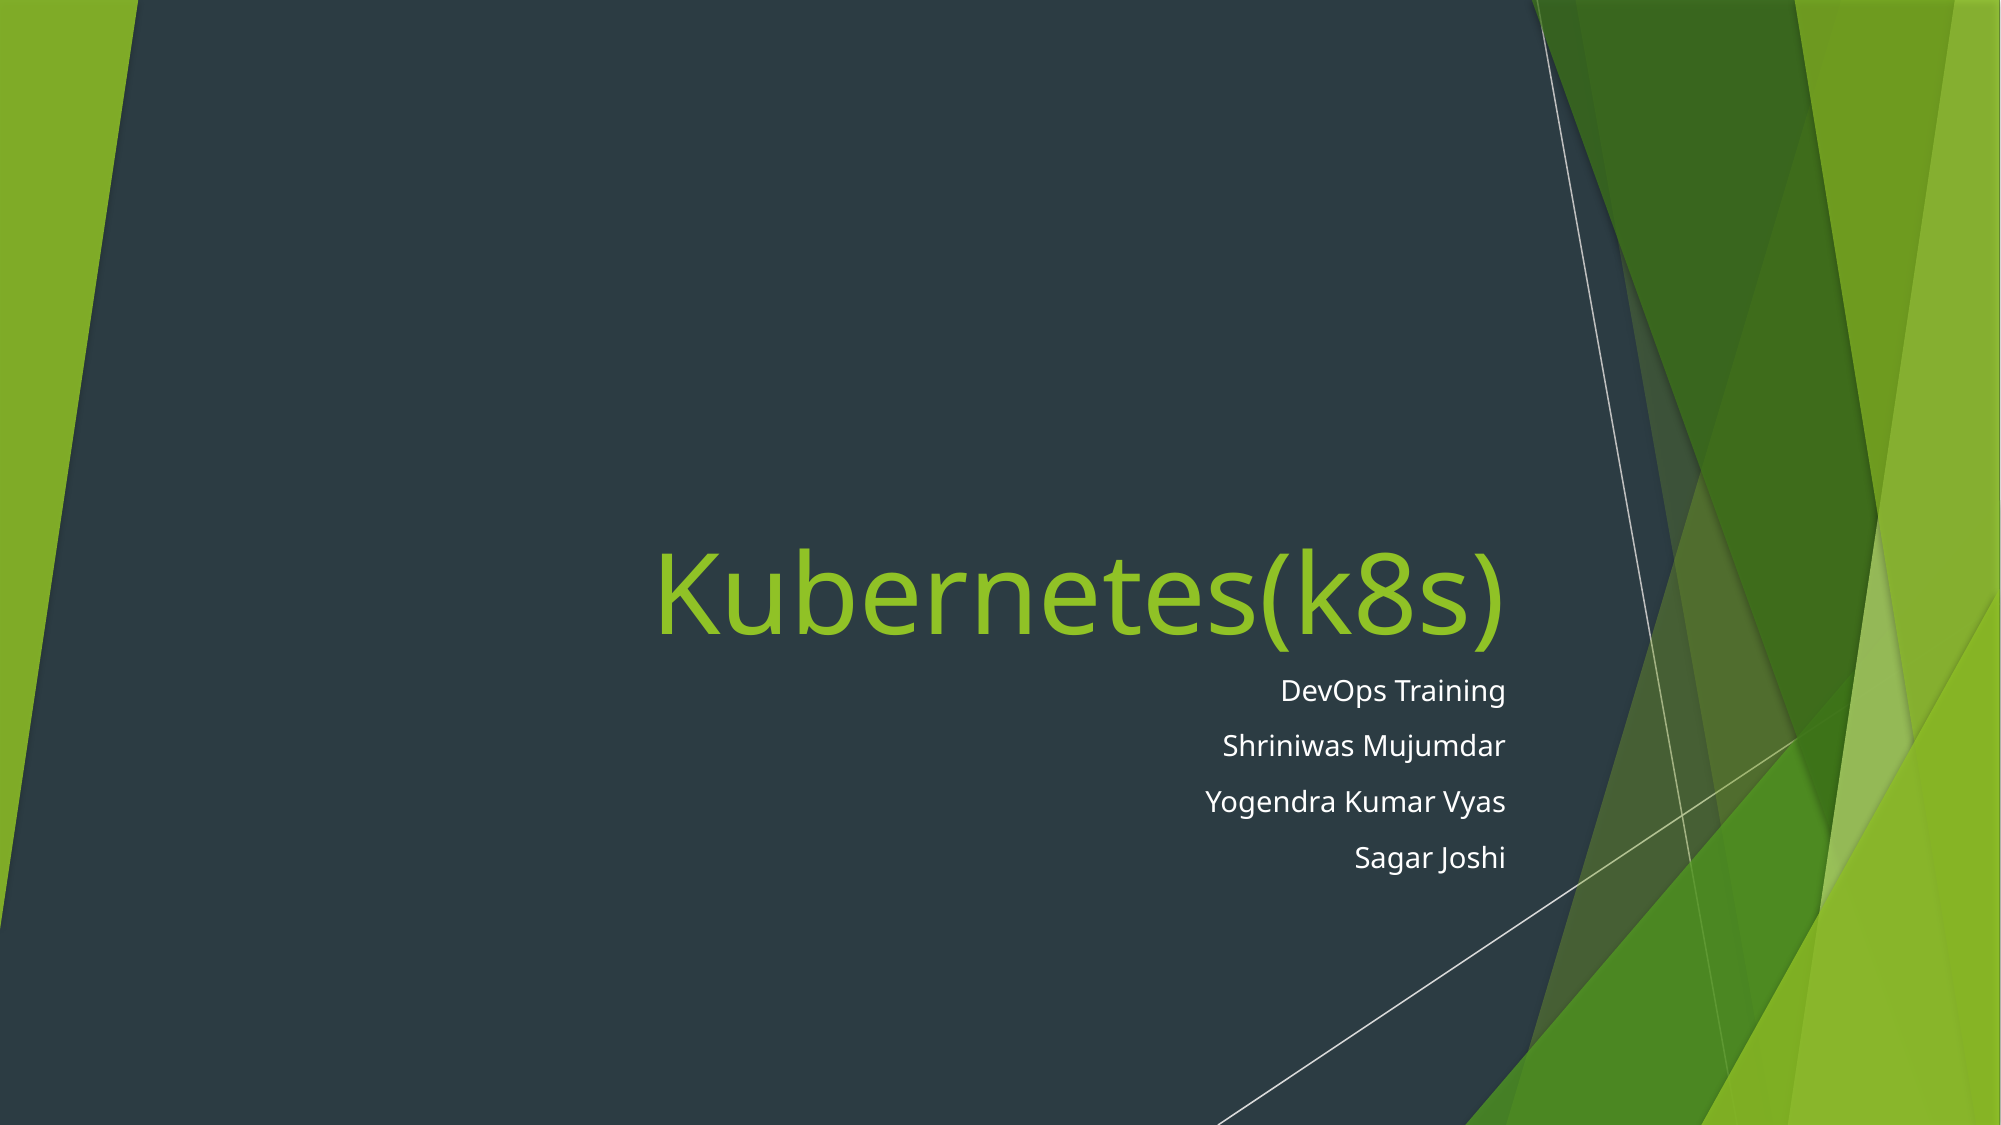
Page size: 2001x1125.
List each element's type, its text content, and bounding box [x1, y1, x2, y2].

title Kubernetes(k8s) [247, 394, 1522, 664]
subtitle DevOps Training Shriniwas Mujumdar Yogendra Kumar Vyas Sagar Joshi [247, 664, 1522, 845]
